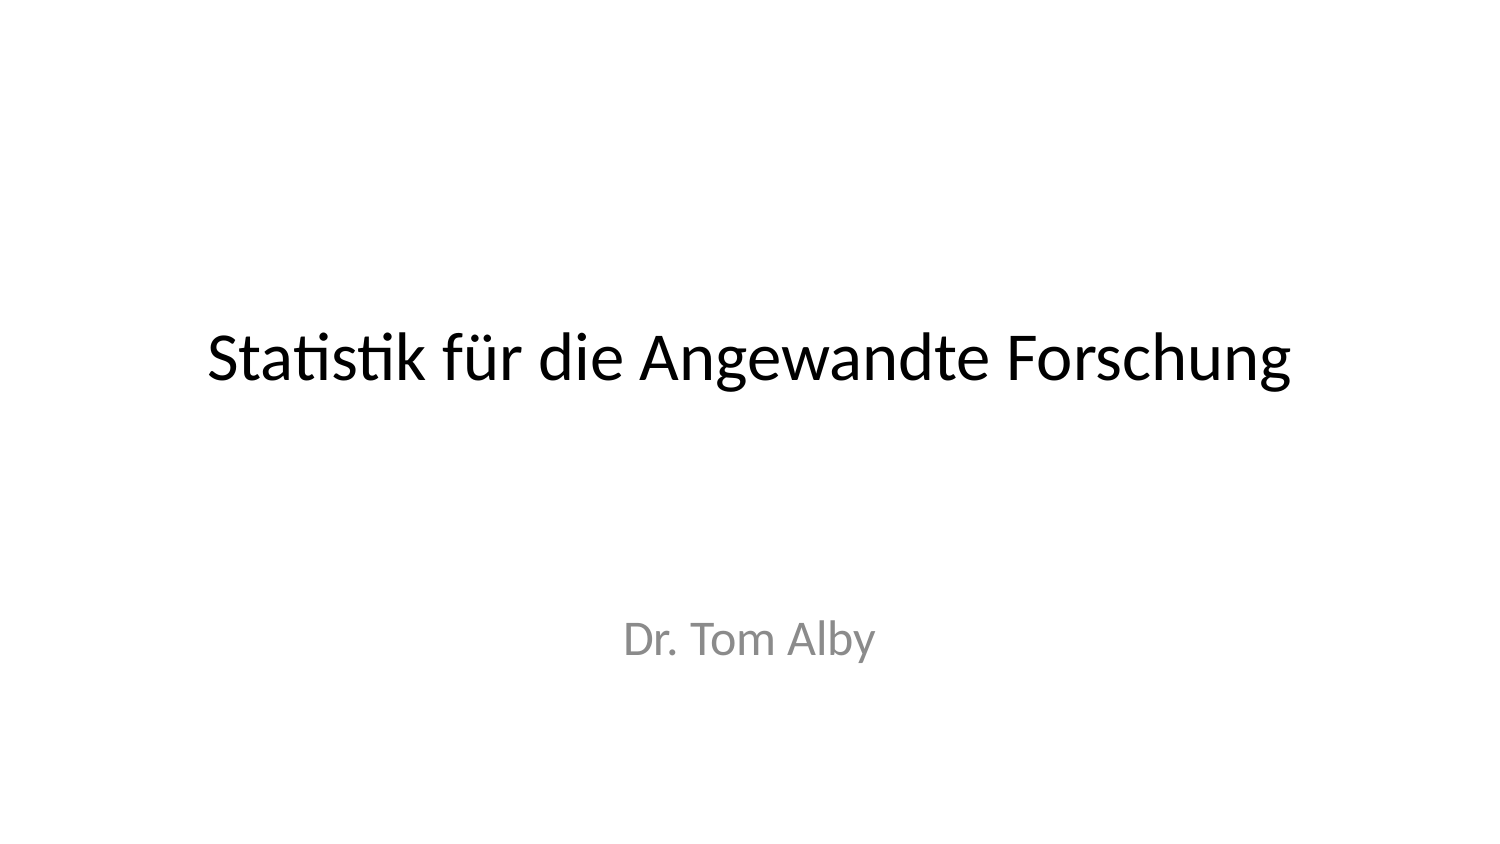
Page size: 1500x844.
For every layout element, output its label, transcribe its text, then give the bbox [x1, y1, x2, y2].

title Statistik für die Angewandte Forschung [112, 262, 1388, 443]
subtitle Dr. Tom Alby [225, 478, 1275, 694]
